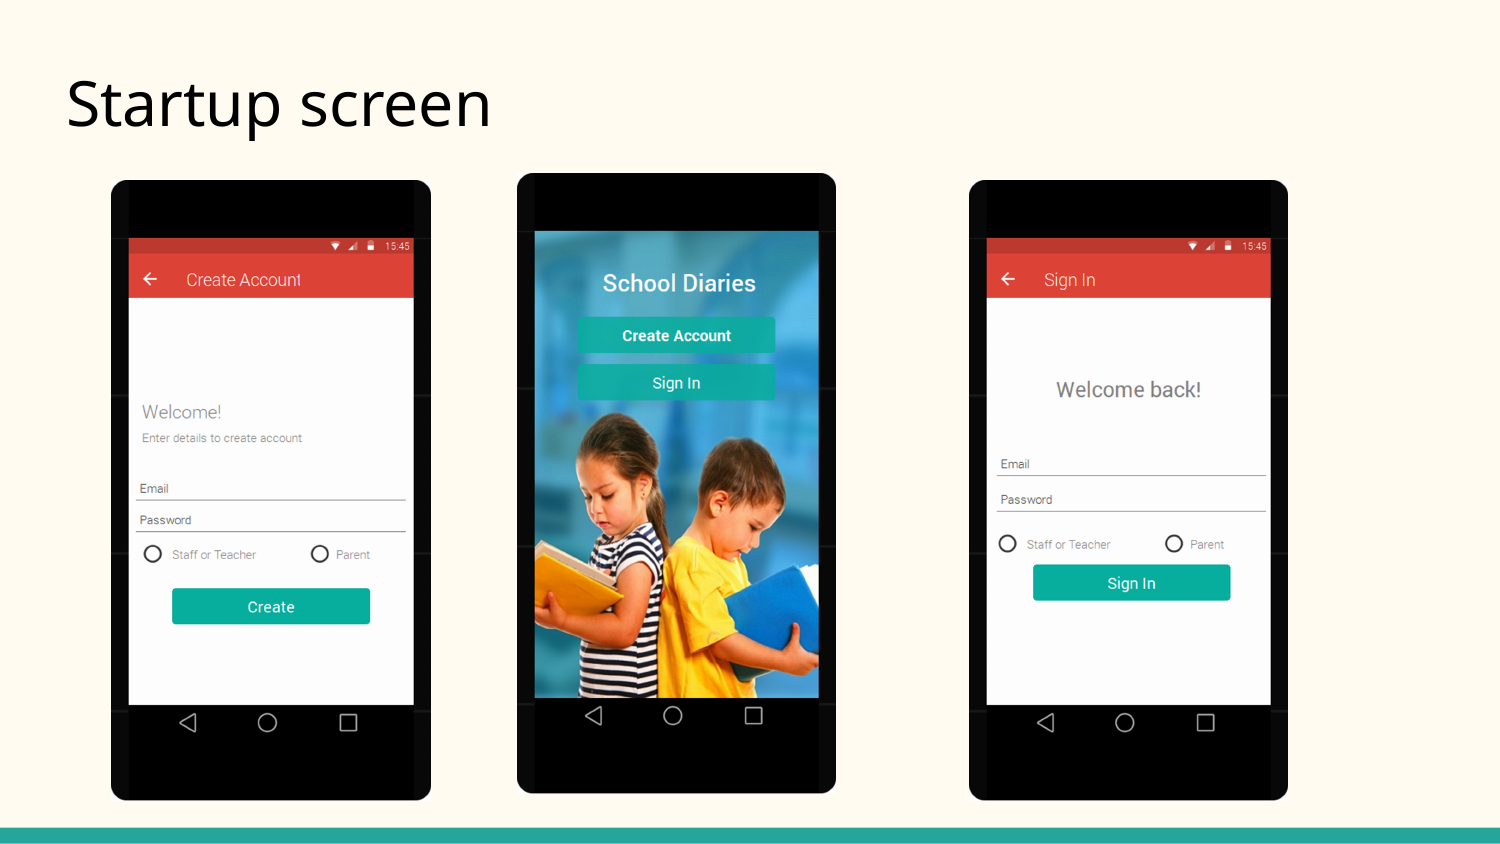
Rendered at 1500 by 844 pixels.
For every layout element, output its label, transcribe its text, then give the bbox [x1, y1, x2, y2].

picture [111, 180, 431, 802]
picture [969, 180, 1289, 802]
picture [516, 173, 836, 794]
title Startup screen [51, 49, 1449, 150]
